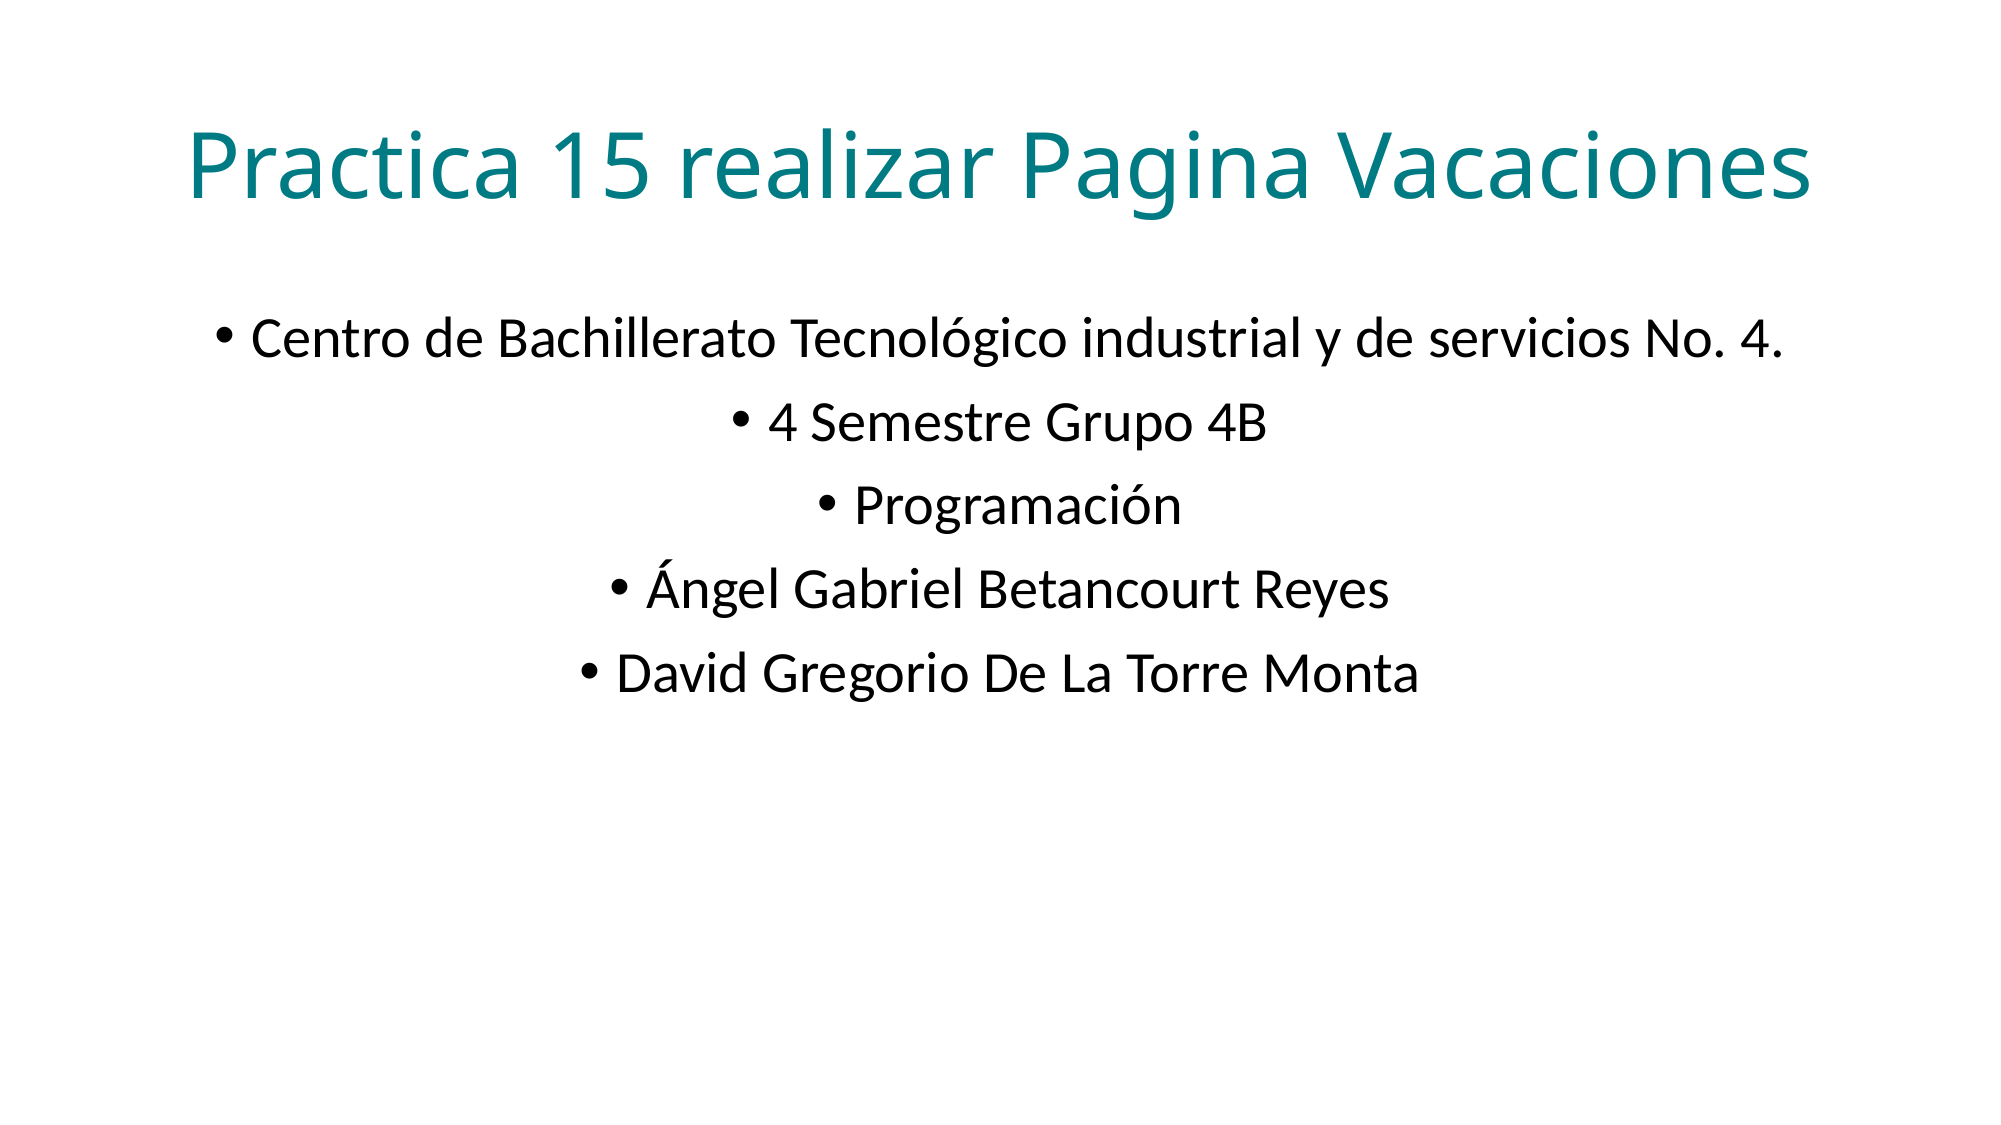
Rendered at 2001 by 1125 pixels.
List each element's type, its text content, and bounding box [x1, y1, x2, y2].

title Practica 15 realizar Pagina Vacaciones [137, 59, 1863, 278]
list Centro de Bachillerato Tecnológico industrial y de servicios No. 4. 4 Semestre Grupo 4B Programación Ángel Gabriel Betancourt Reyes David Gregorio De La Torre Monta [137, 299, 1863, 1014]
